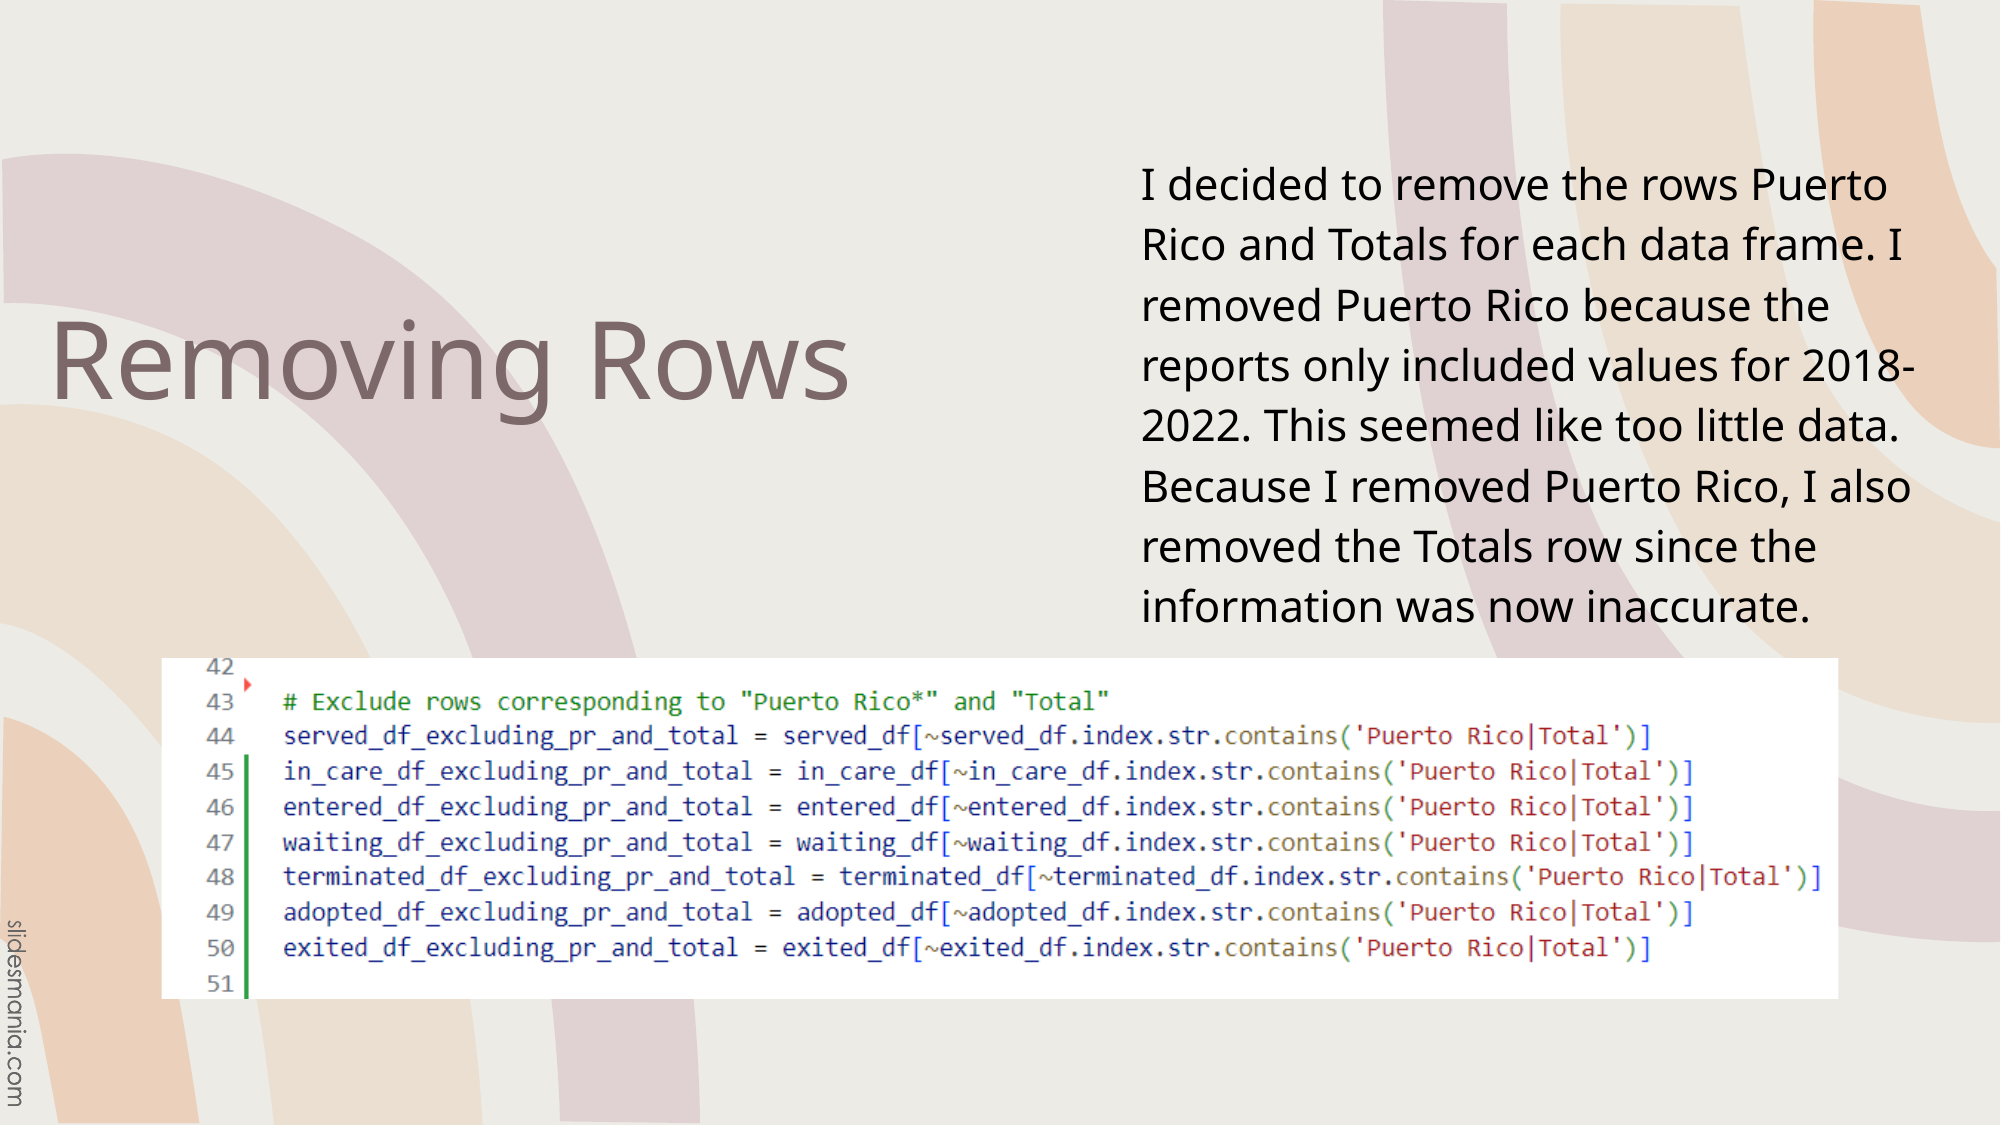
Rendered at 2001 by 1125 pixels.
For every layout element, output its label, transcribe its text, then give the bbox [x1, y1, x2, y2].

title Removing Rows [27, 246, 1108, 491]
list I decided to remove the rows Puerto Rico and Totals for each data frame. I removed Puerto Rico because the reports only included values for 2018-2022. This seemed like too little data. Because I removed Puerto Rico, I also removed the Totals row since the information was now inaccurate. [1120, 128, 1954, 609]
picture [161, 657, 1839, 999]
